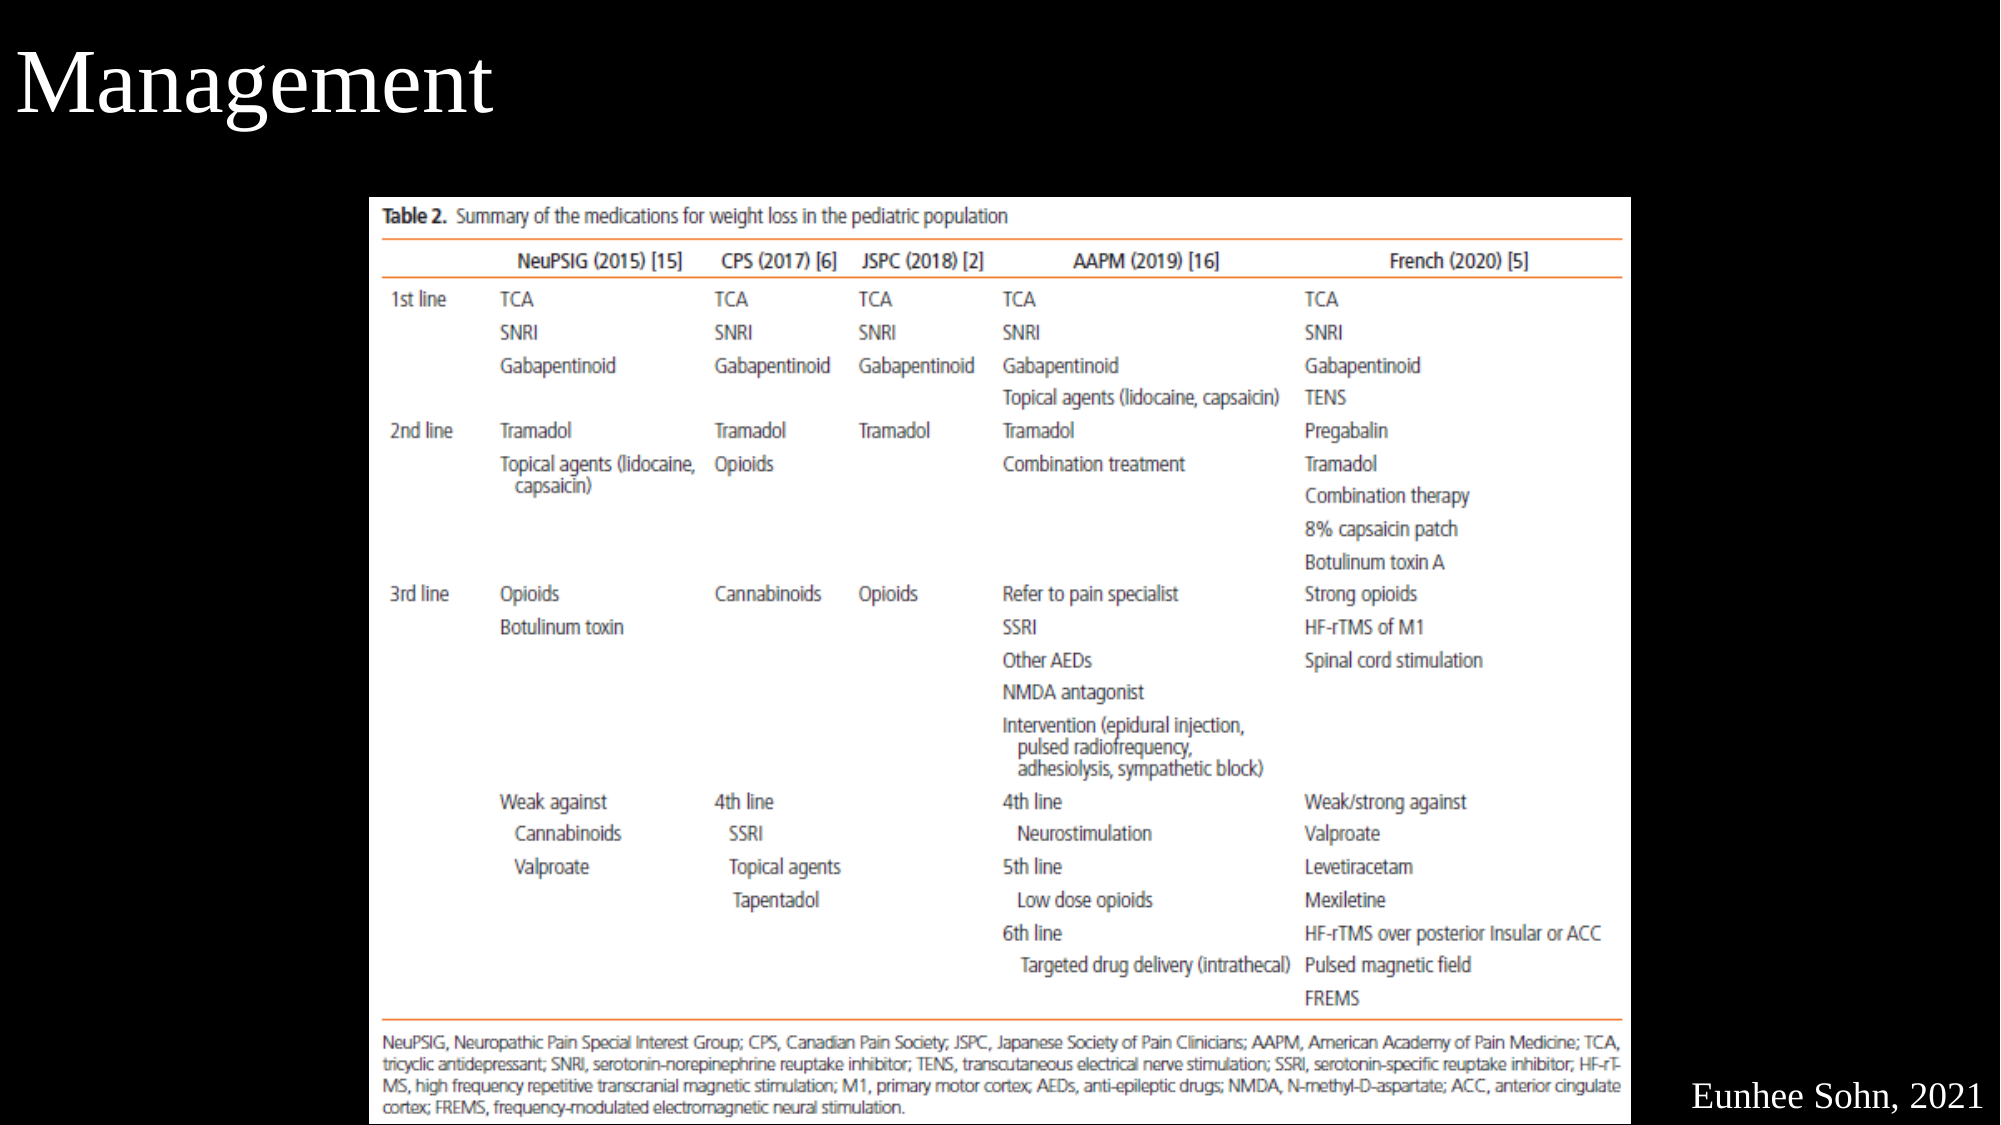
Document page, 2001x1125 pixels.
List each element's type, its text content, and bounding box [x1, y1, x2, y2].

title Management [0, 0, 2000, 167]
text_box Eunhee Sohn, 2021 [1676, 1063, 2000, 1124]
picture [369, 197, 1631, 1124]
